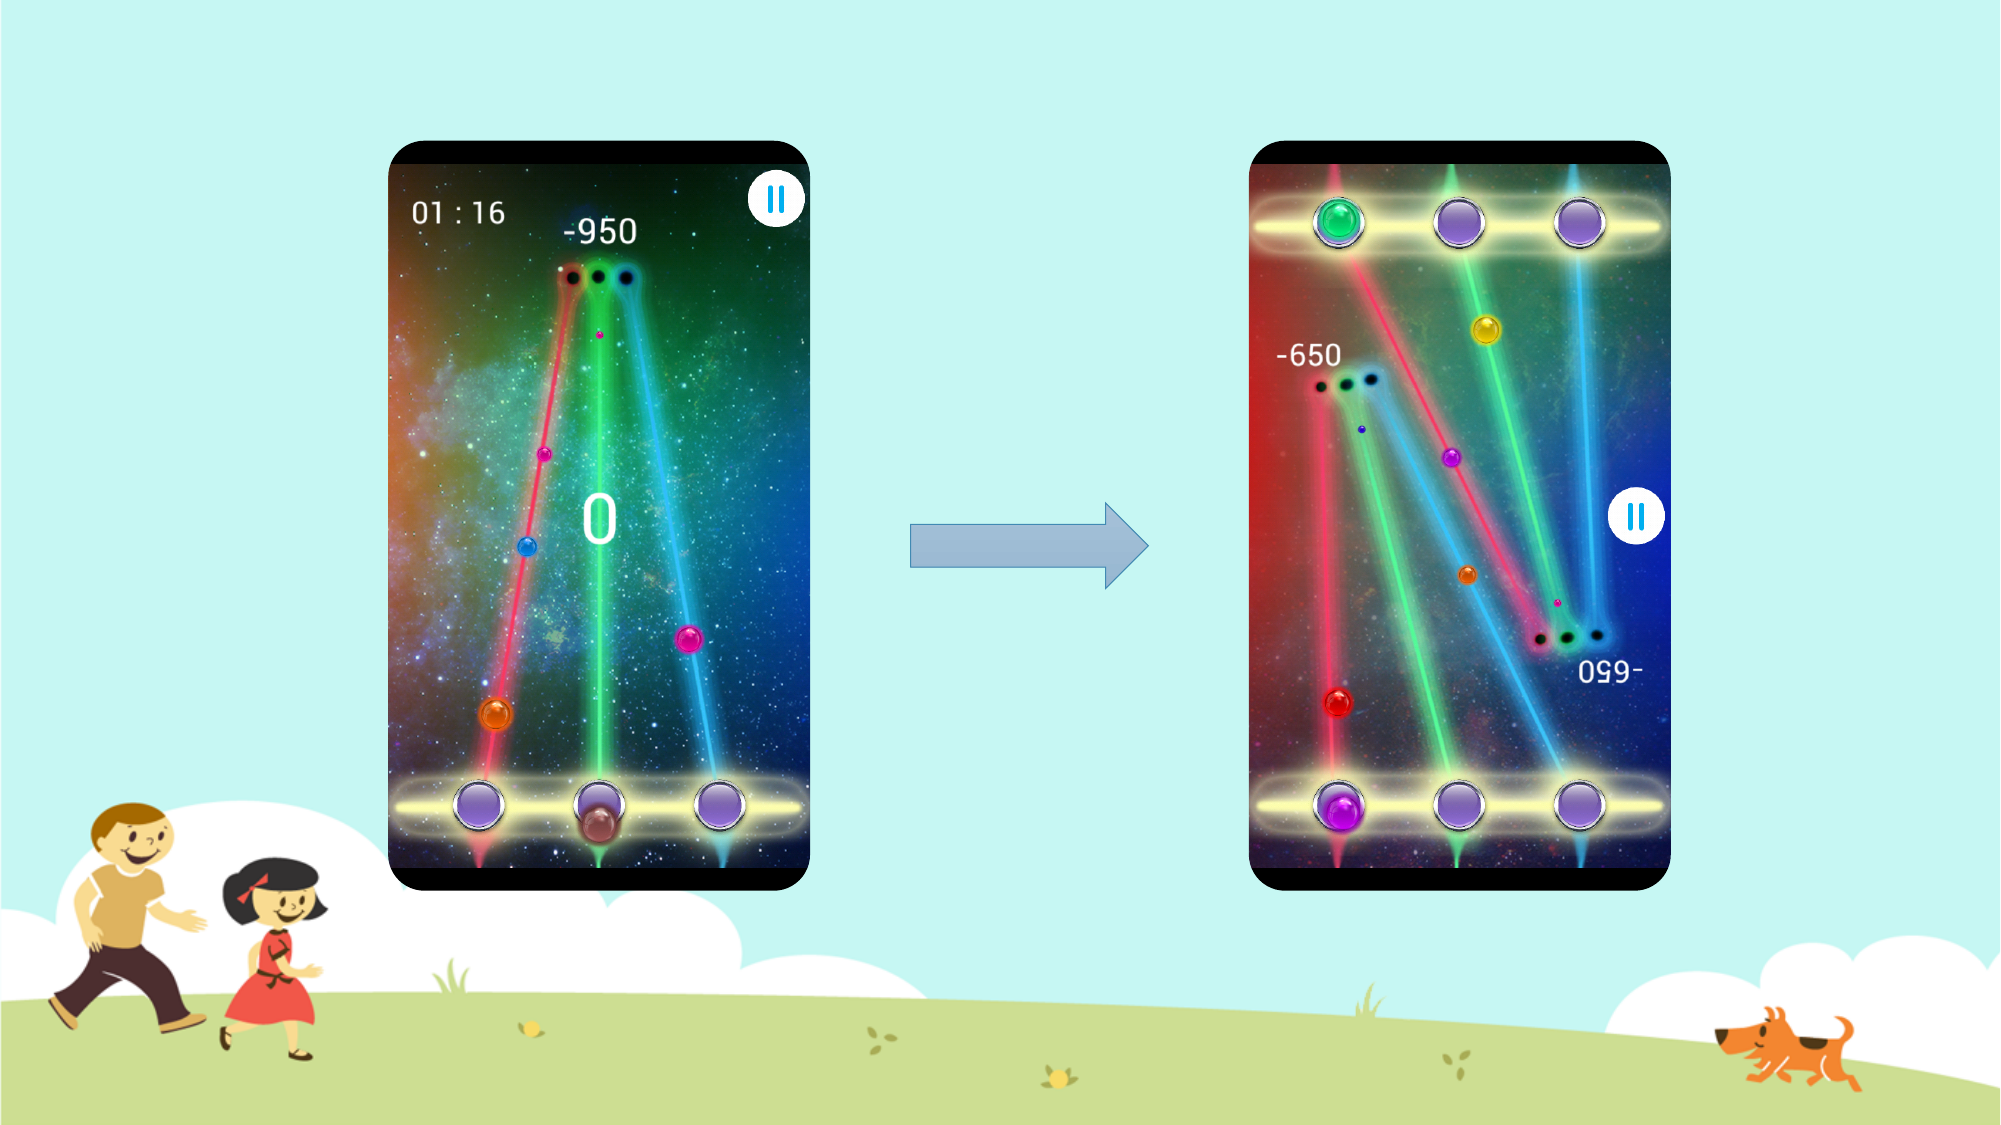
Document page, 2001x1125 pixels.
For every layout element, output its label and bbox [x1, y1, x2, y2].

text_box [910, 501, 1150, 590]
picture [0, 0, 2001, 1125]
